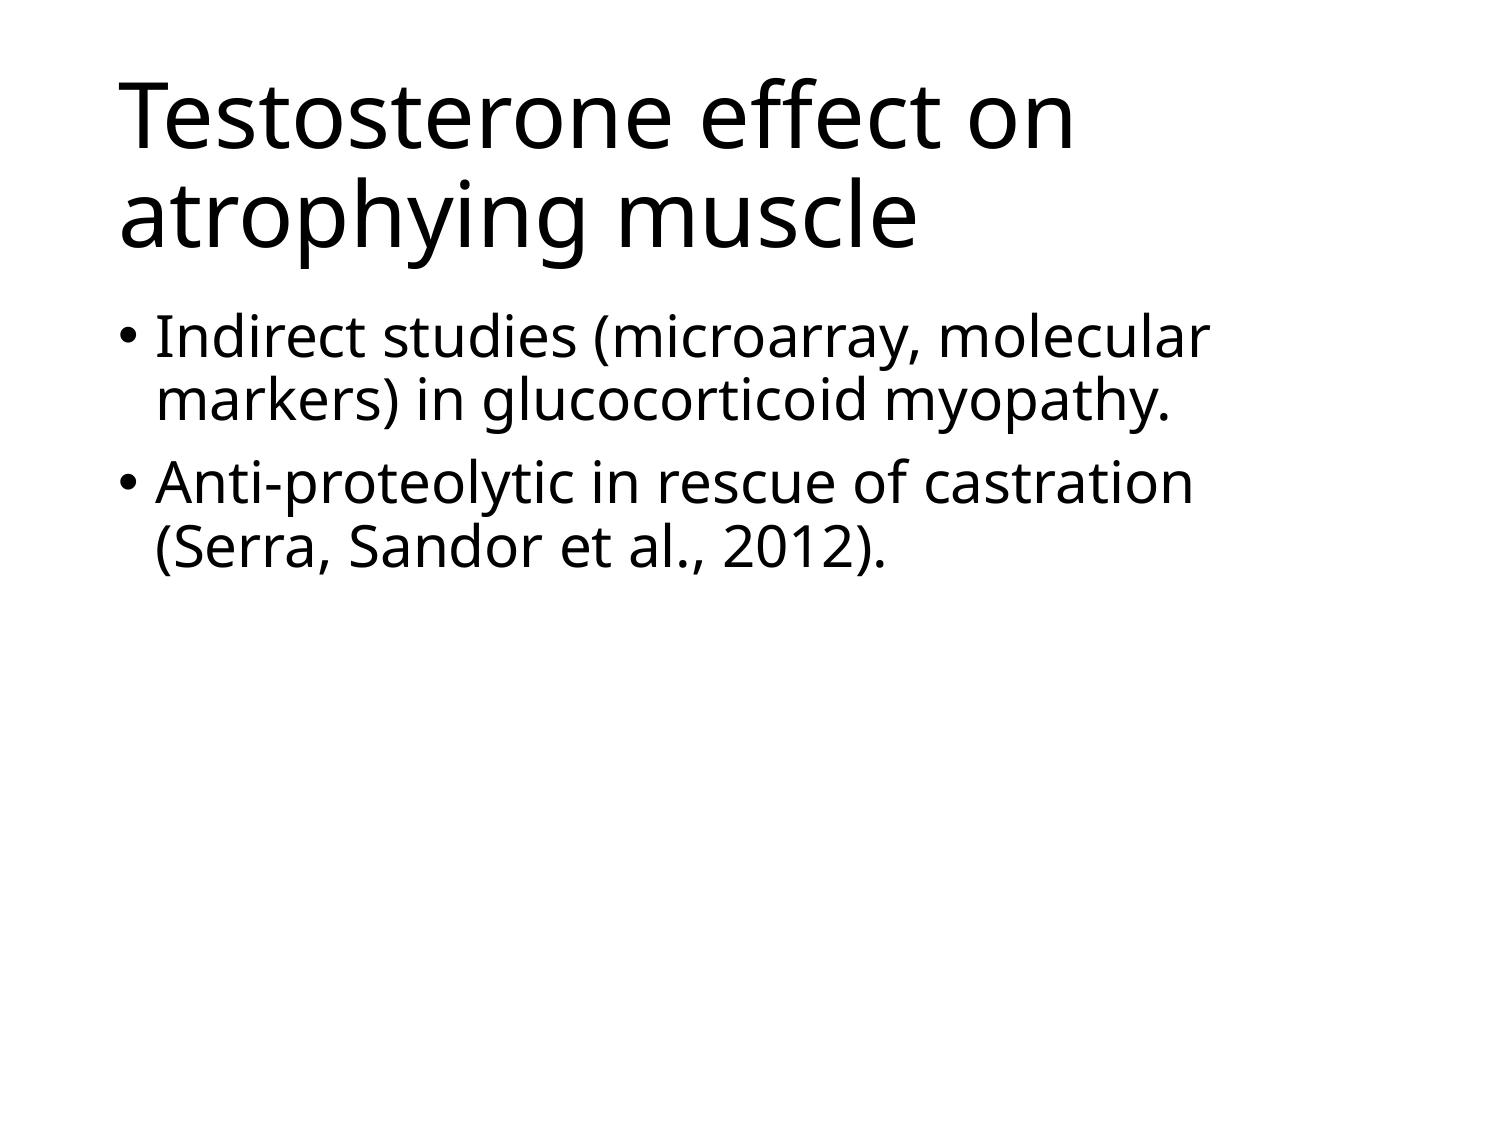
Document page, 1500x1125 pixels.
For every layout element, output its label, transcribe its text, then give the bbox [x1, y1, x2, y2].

title Testosterone effect on atrophying muscle [103, 59, 1397, 278]
list Indirect studies (microarray, molecular markers) in glucocorticoid myopathy. Anti-proteolytic in rescue of castration (Serra, Sandor et al., 2012). [103, 299, 1397, 1014]
